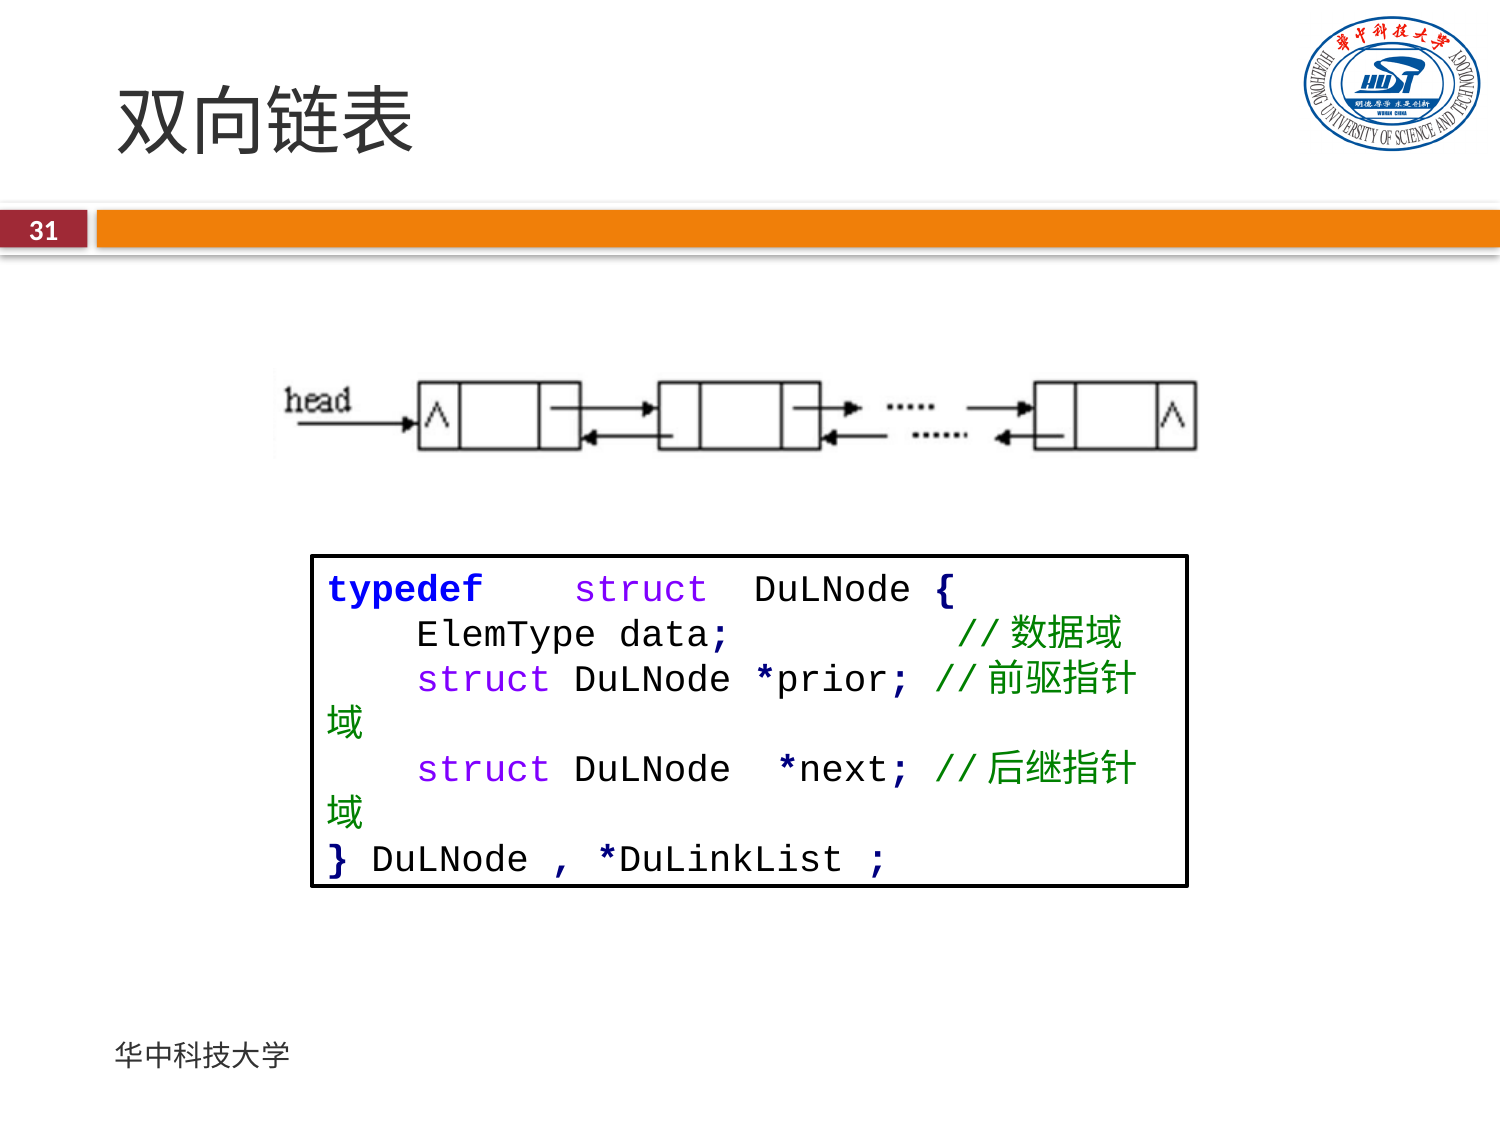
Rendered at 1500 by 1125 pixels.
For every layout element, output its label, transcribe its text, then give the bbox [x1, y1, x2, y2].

footer 华中科技大学 [99, 1025, 990, 1085]
title 双向链表 [100, 37, 1438, 200]
text_box typedef struct DuLNode { ElemType data; //数据域 struct DuLNode *prior; //前驱指针域 struct DuLNode *next; //后继指针域 } DuLNode , *DuLinkList ; [310, 554, 1189, 888]
picture [1299, 12, 1488, 154]
picture [273, 368, 1204, 460]
slide_number 31 [0, 208, 88, 249]
